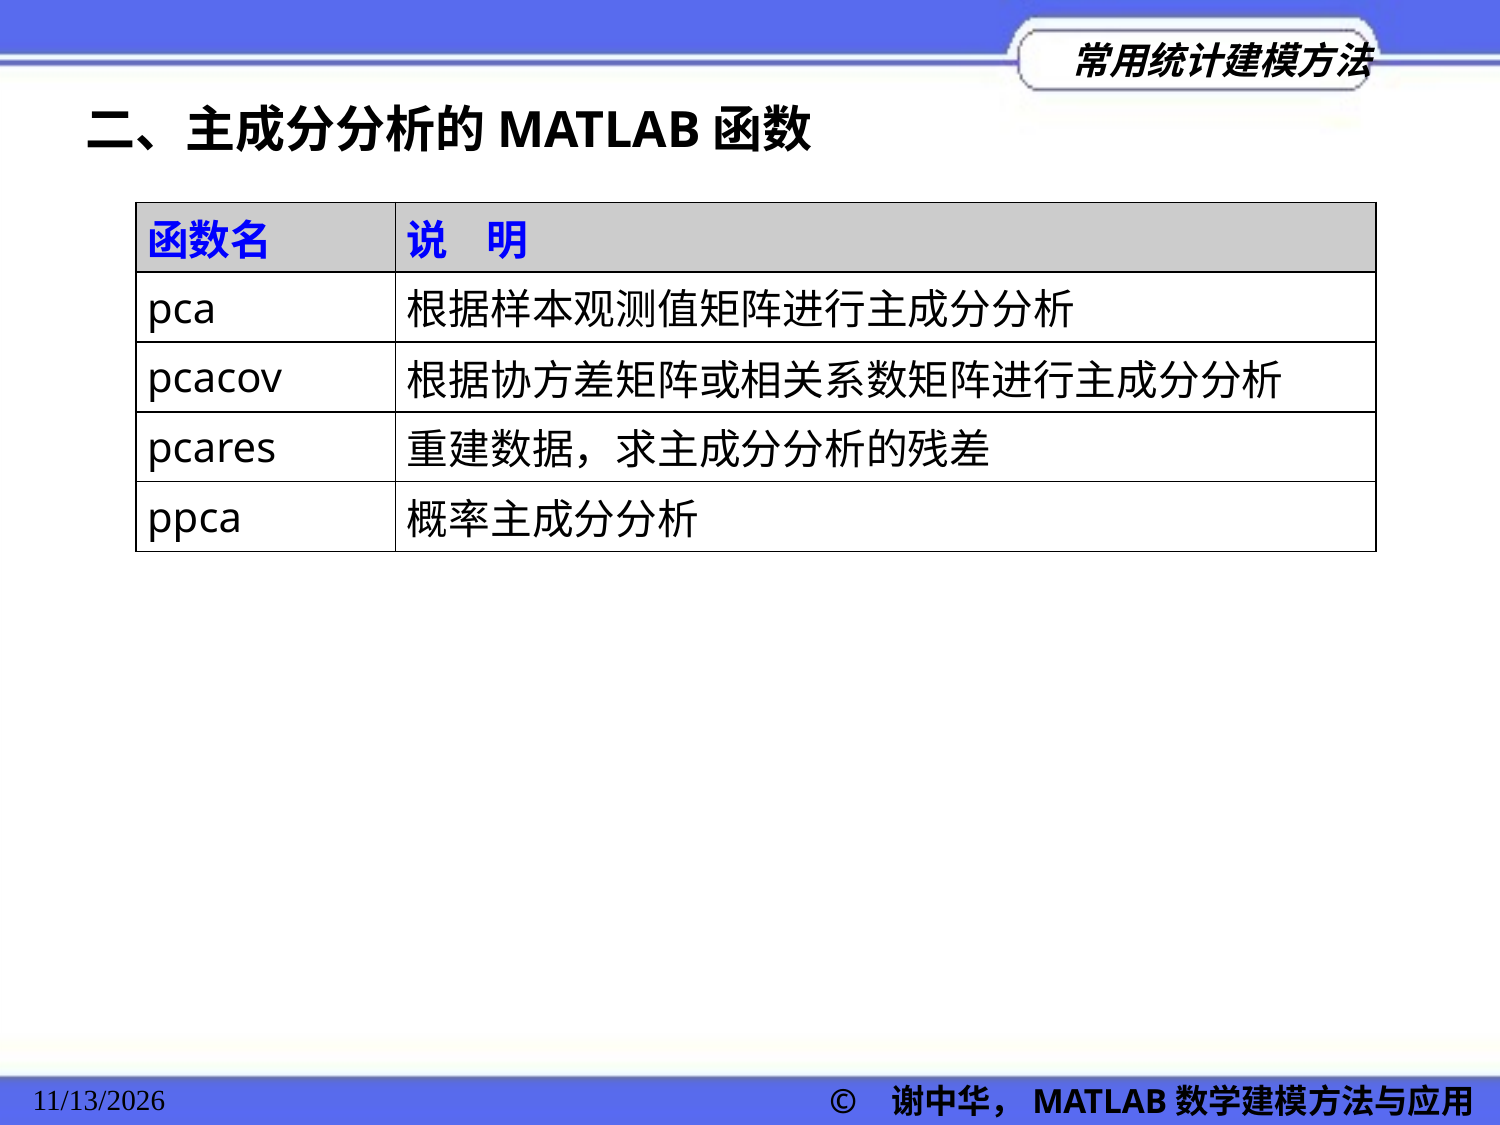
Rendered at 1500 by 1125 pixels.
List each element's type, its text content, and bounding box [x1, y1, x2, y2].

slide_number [17, 1077, 356, 1120]
table_header 函数名 [137, 203, 395, 271]
text_box 二、主成分分析的MATLAB函数 [70, 66, 1376, 165]
table_cell ppca [137, 482, 395, 551]
table_cell pcares [137, 413, 395, 481]
table_header 说 明 [396, 203, 1375, 271]
table_cell pcacov [137, 343, 395, 411]
table_cell 根据样本观测值矩阵进行主成分分析 [396, 273, 1375, 341]
table_cell pca [137, 273, 395, 341]
table_cell 概率主成分分析 [396, 482, 1375, 551]
picture [0, 0, 1500, 1125]
footer © 谢中华，MATLAB数学建模方法与应用 [809, 1076, 1495, 1123]
table_cell 重建数据，求主成分分析的残差 [396, 413, 1375, 481]
table_cell 根据协方差矩阵或相关系数矩阵进行主成分分析 [396, 343, 1375, 411]
